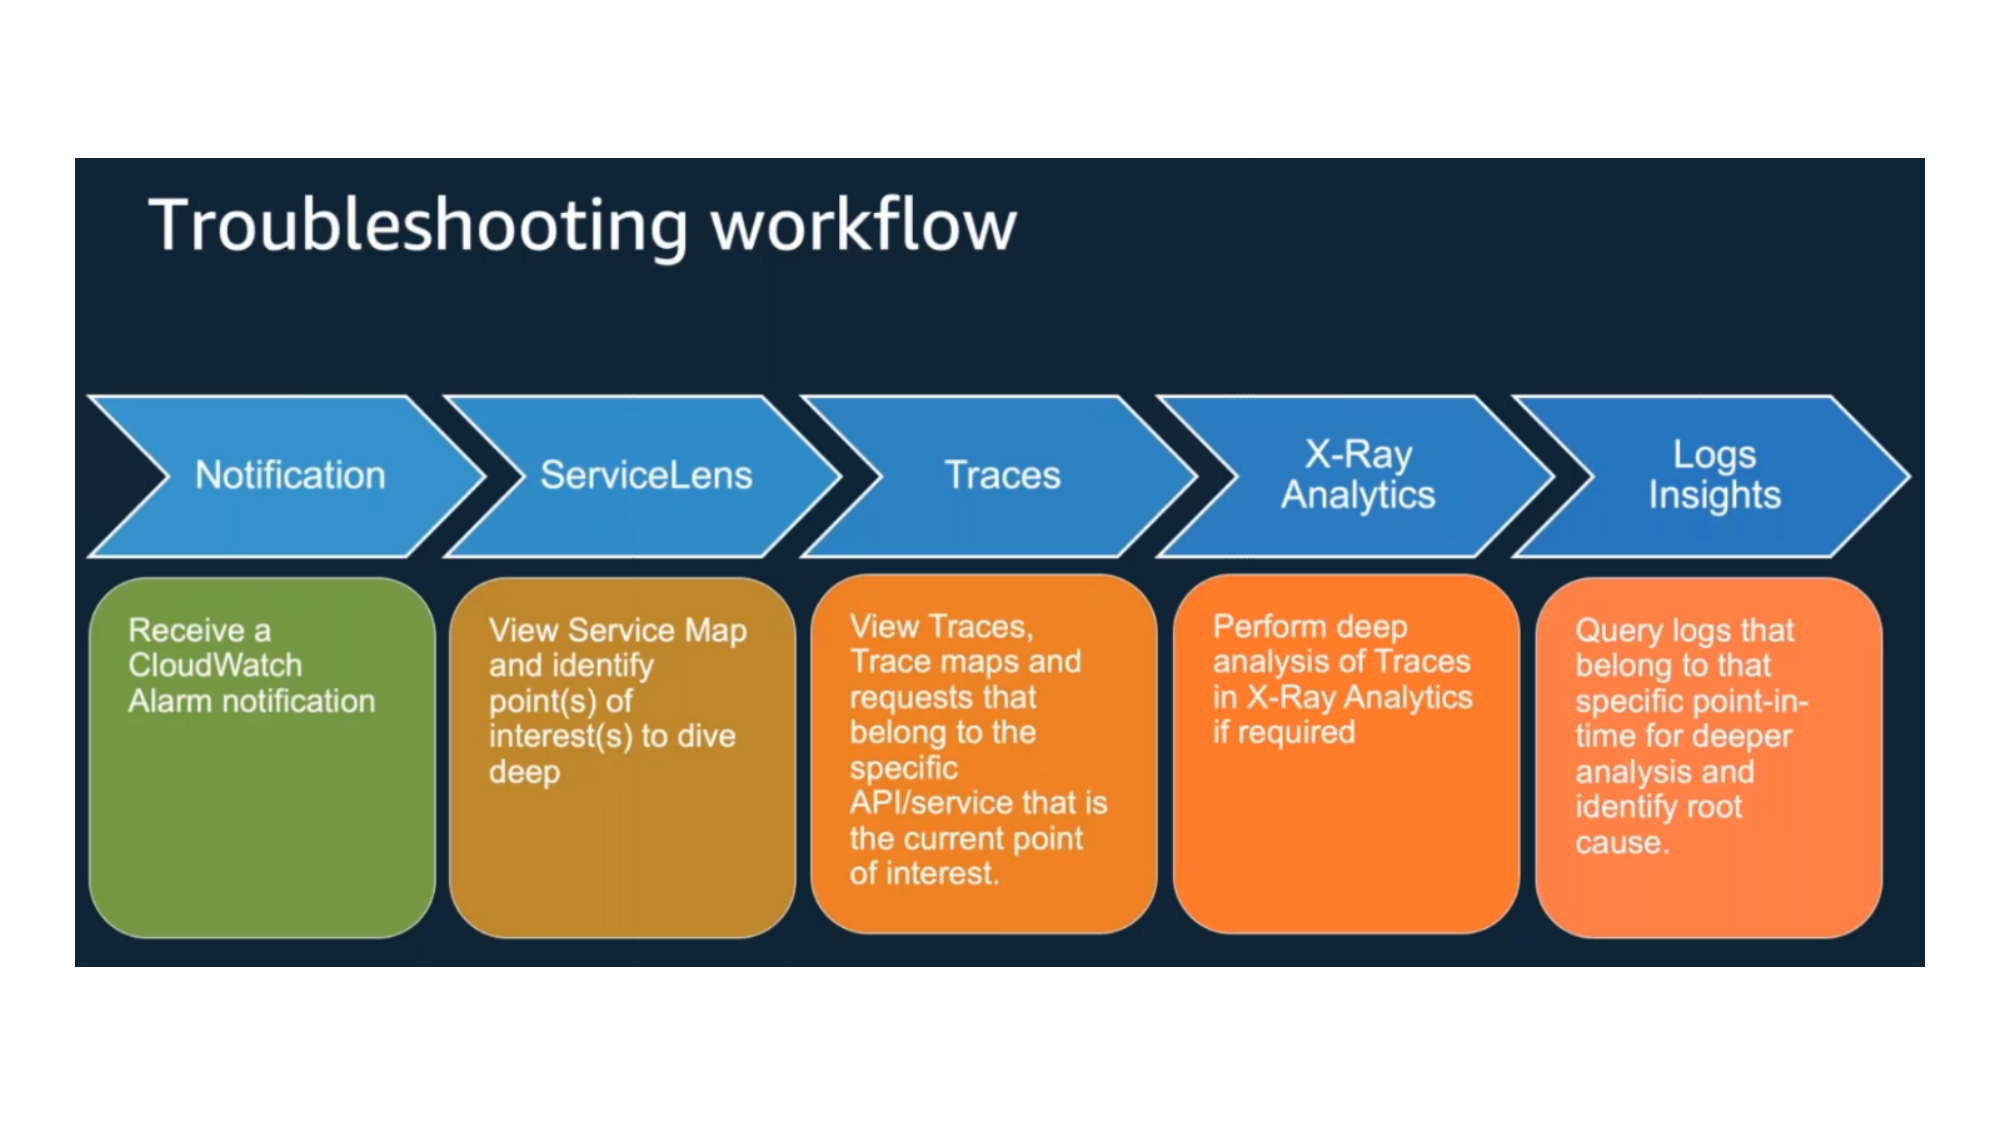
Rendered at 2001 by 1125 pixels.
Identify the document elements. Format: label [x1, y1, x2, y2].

picture [75, 157, 1925, 967]
